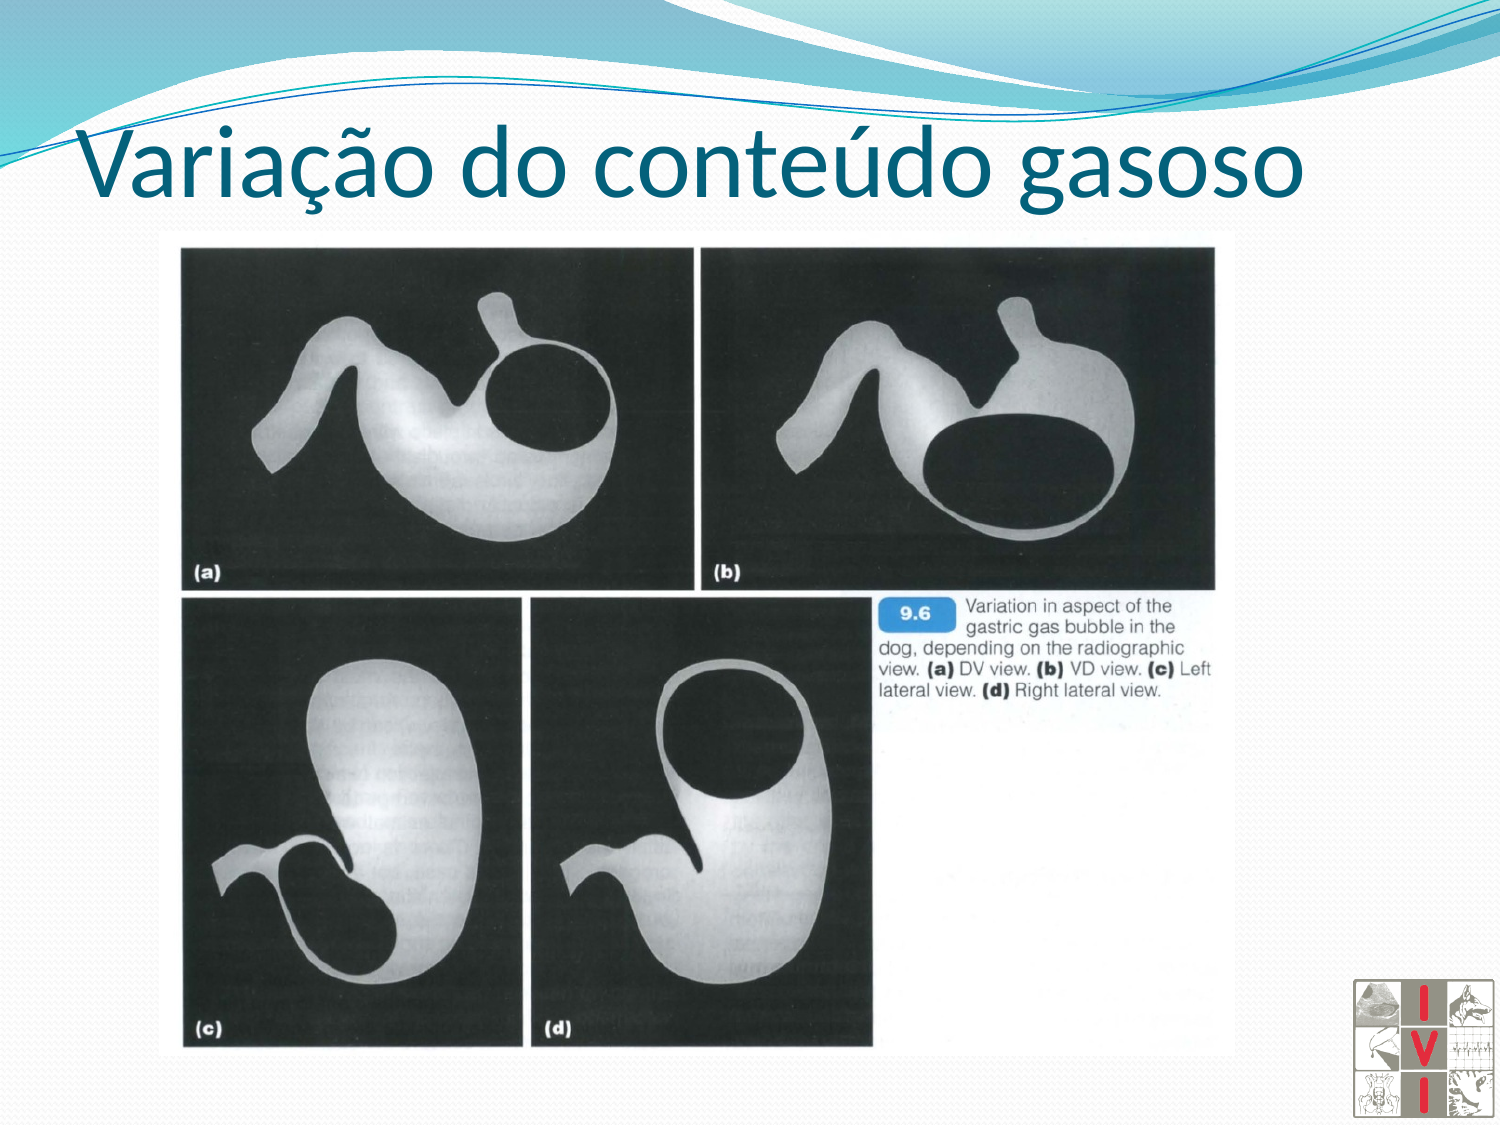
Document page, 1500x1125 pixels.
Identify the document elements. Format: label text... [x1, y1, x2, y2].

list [159, 231, 1235, 1056]
picture [1352, 979, 1495, 1118]
title Variação do conteúdo gasoso [75, 30, 1425, 219]
